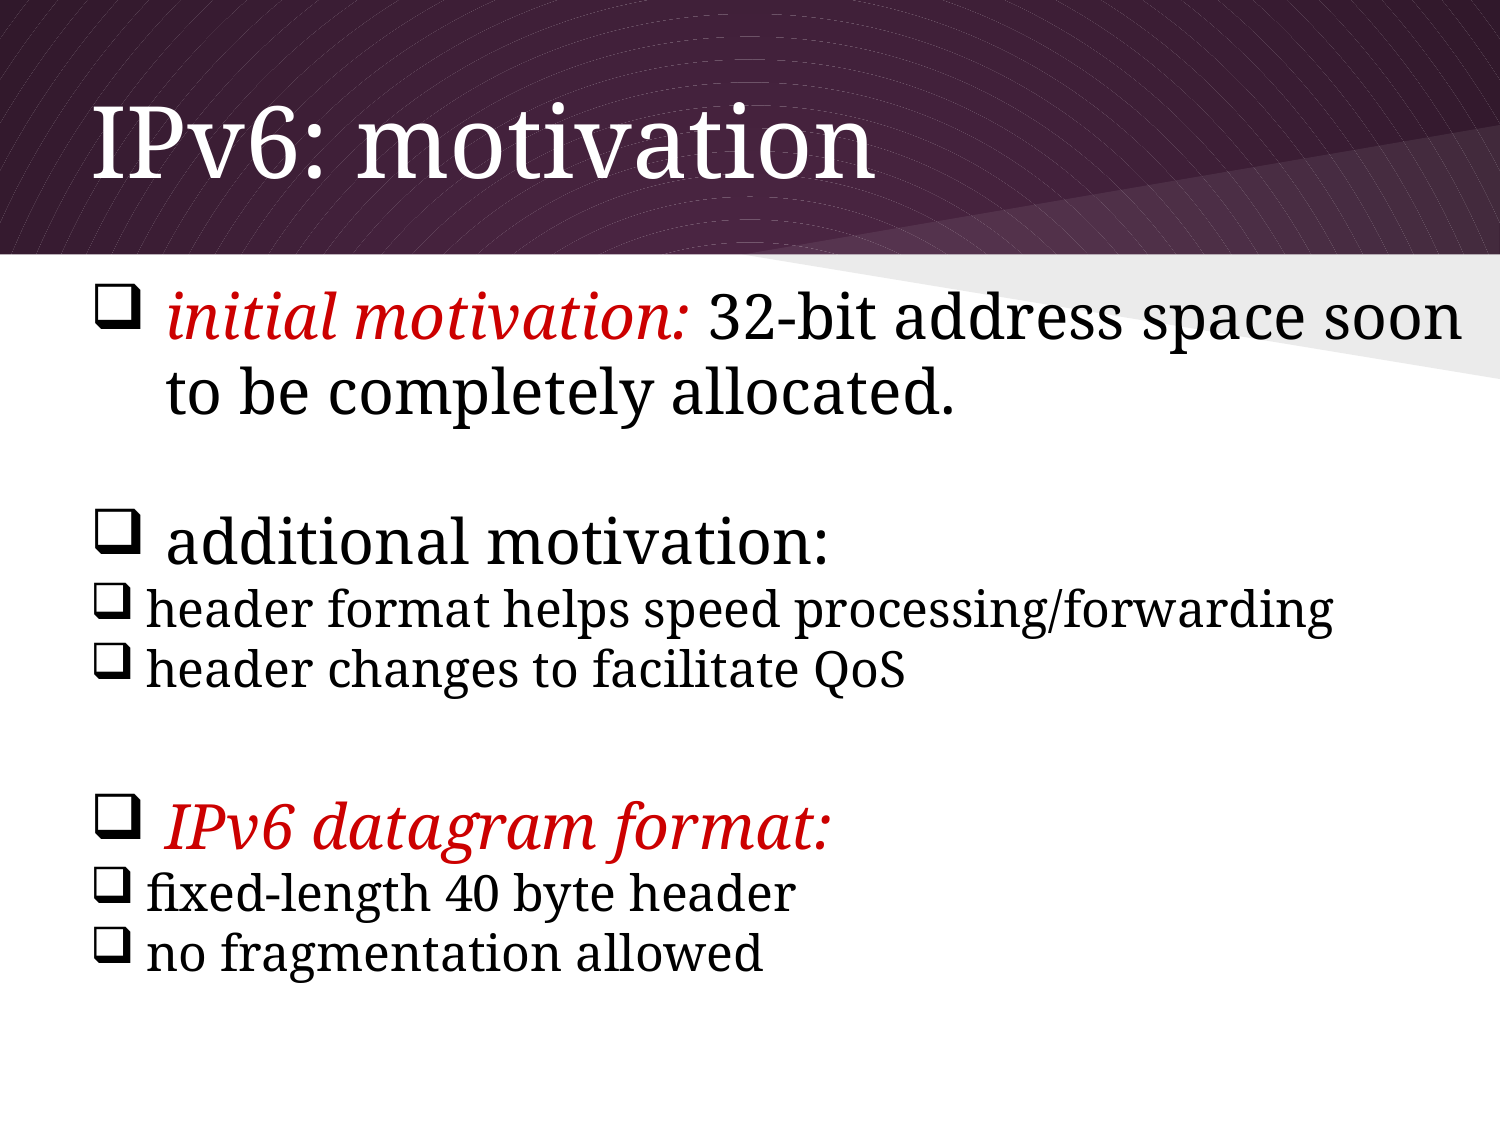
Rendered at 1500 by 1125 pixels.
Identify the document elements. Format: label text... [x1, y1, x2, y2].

list initial motivation: 32-bit address space soon to be completely allocated. additional motivation: header format helps speed processing/forwarding header changes to facilitate QoS IPv6 datagram format: fixed-length 40 byte header no fragmentation allowed [75, 262, 1500, 1078]
title IPv6: motivation [75, 45, 1425, 233]
